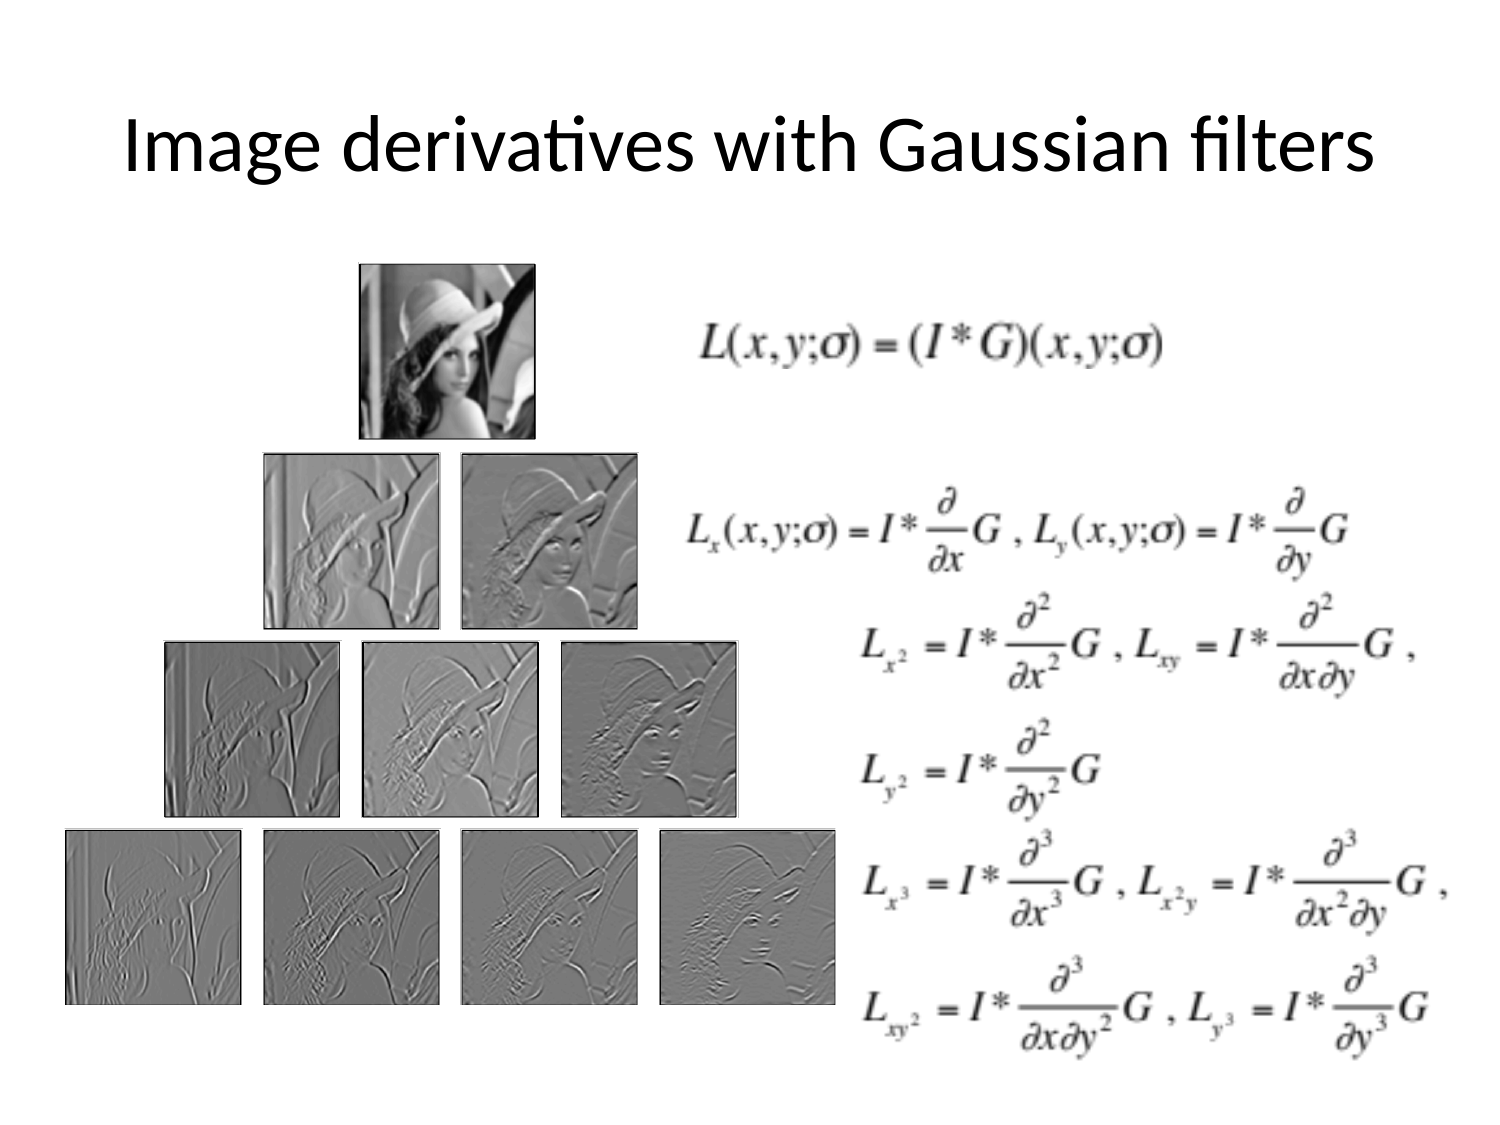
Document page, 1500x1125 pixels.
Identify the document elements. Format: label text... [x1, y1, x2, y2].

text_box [856, 824, 1463, 1064]
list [0, 262, 1126, 1006]
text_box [854, 587, 1430, 825]
title Image derivatives with Gaussian filters [75, 45, 1425, 233]
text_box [693, 314, 1163, 370]
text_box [681, 480, 1351, 584]
